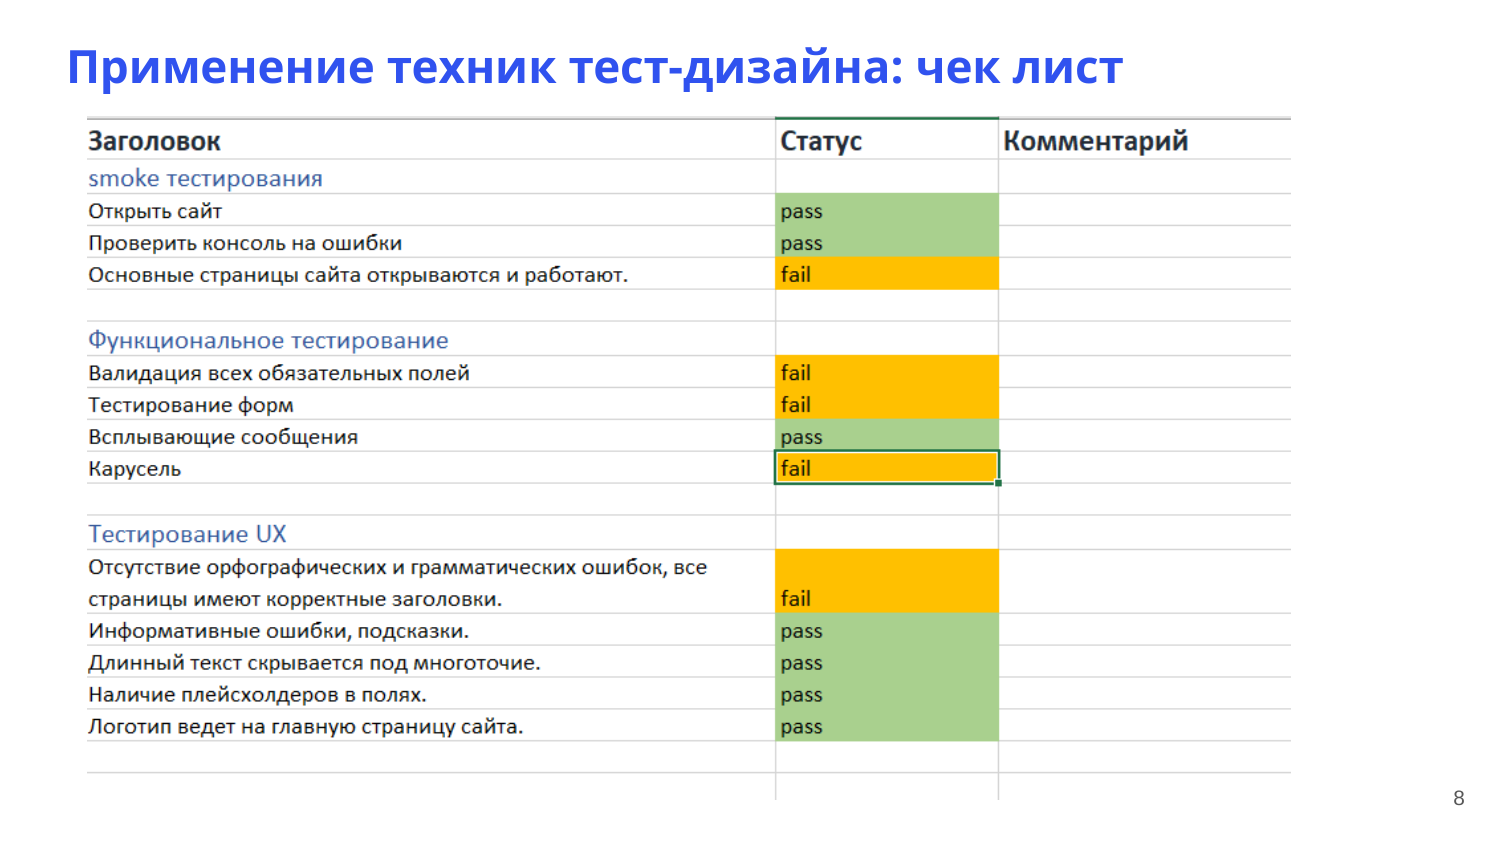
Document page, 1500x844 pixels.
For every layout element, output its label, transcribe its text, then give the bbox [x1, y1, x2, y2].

slide_number 8 [1424, 771, 1480, 824]
picture [87, 116, 1291, 800]
title Применение техник тест-дизайна: чек лист [51, 23, 1449, 117]
